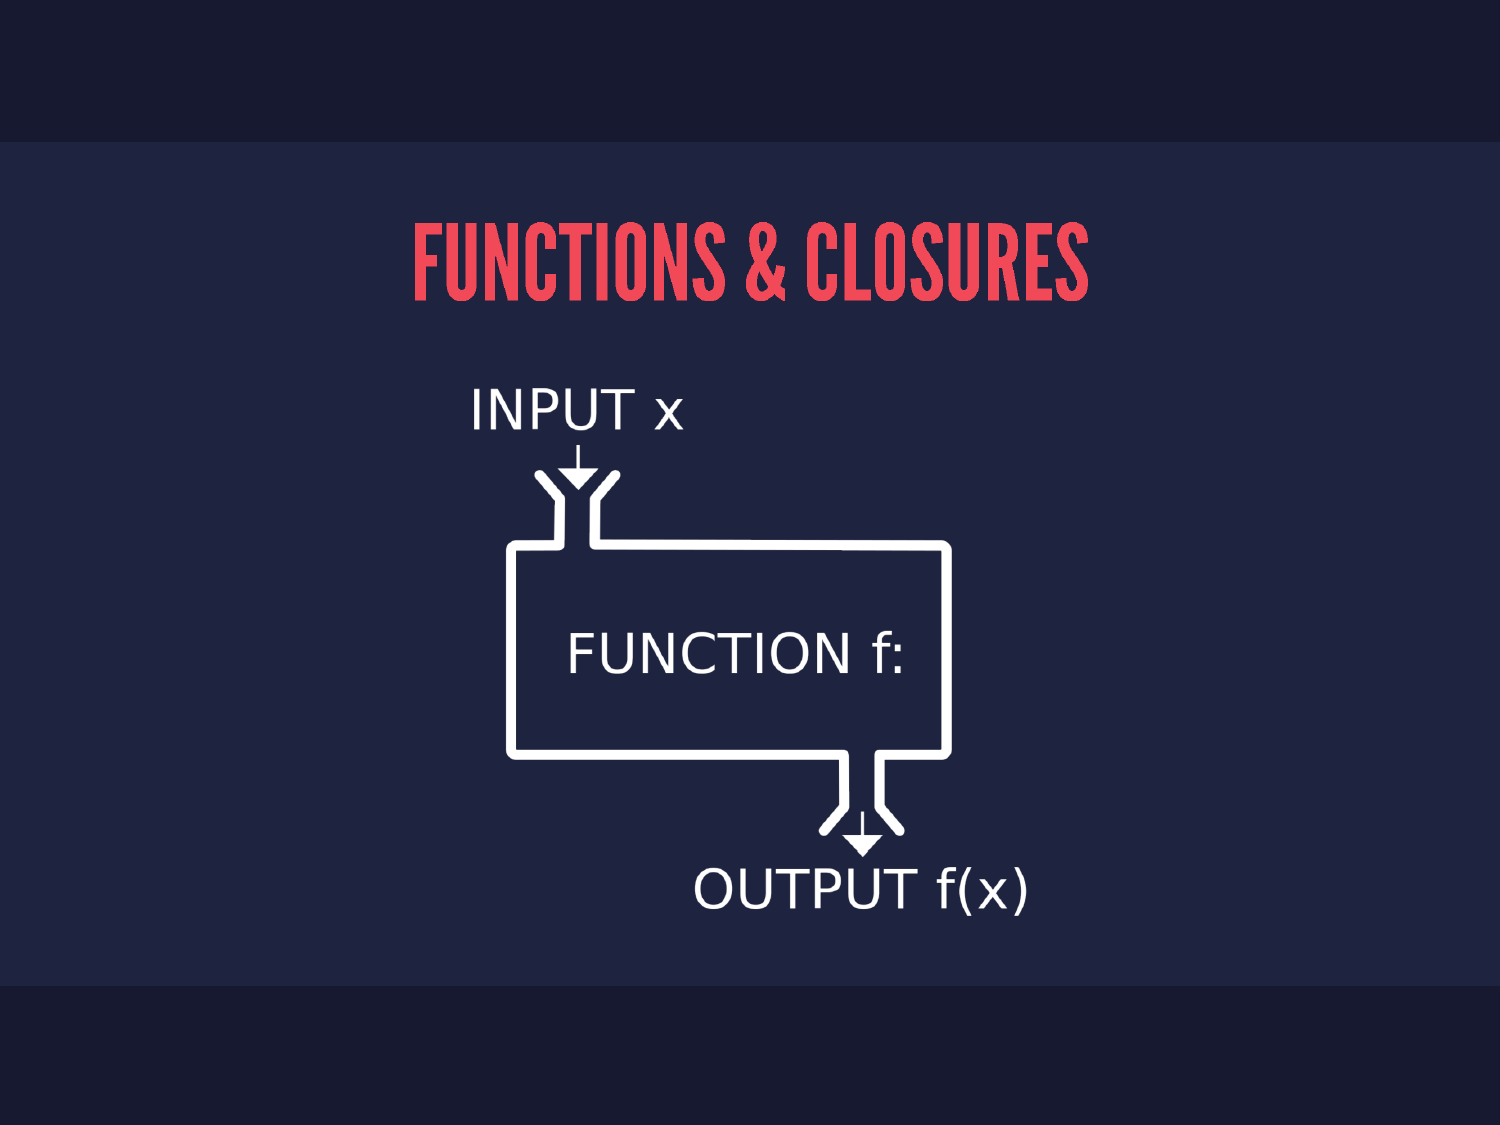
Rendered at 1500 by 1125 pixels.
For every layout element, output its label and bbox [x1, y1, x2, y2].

picture [0, 141, 1500, 987]
